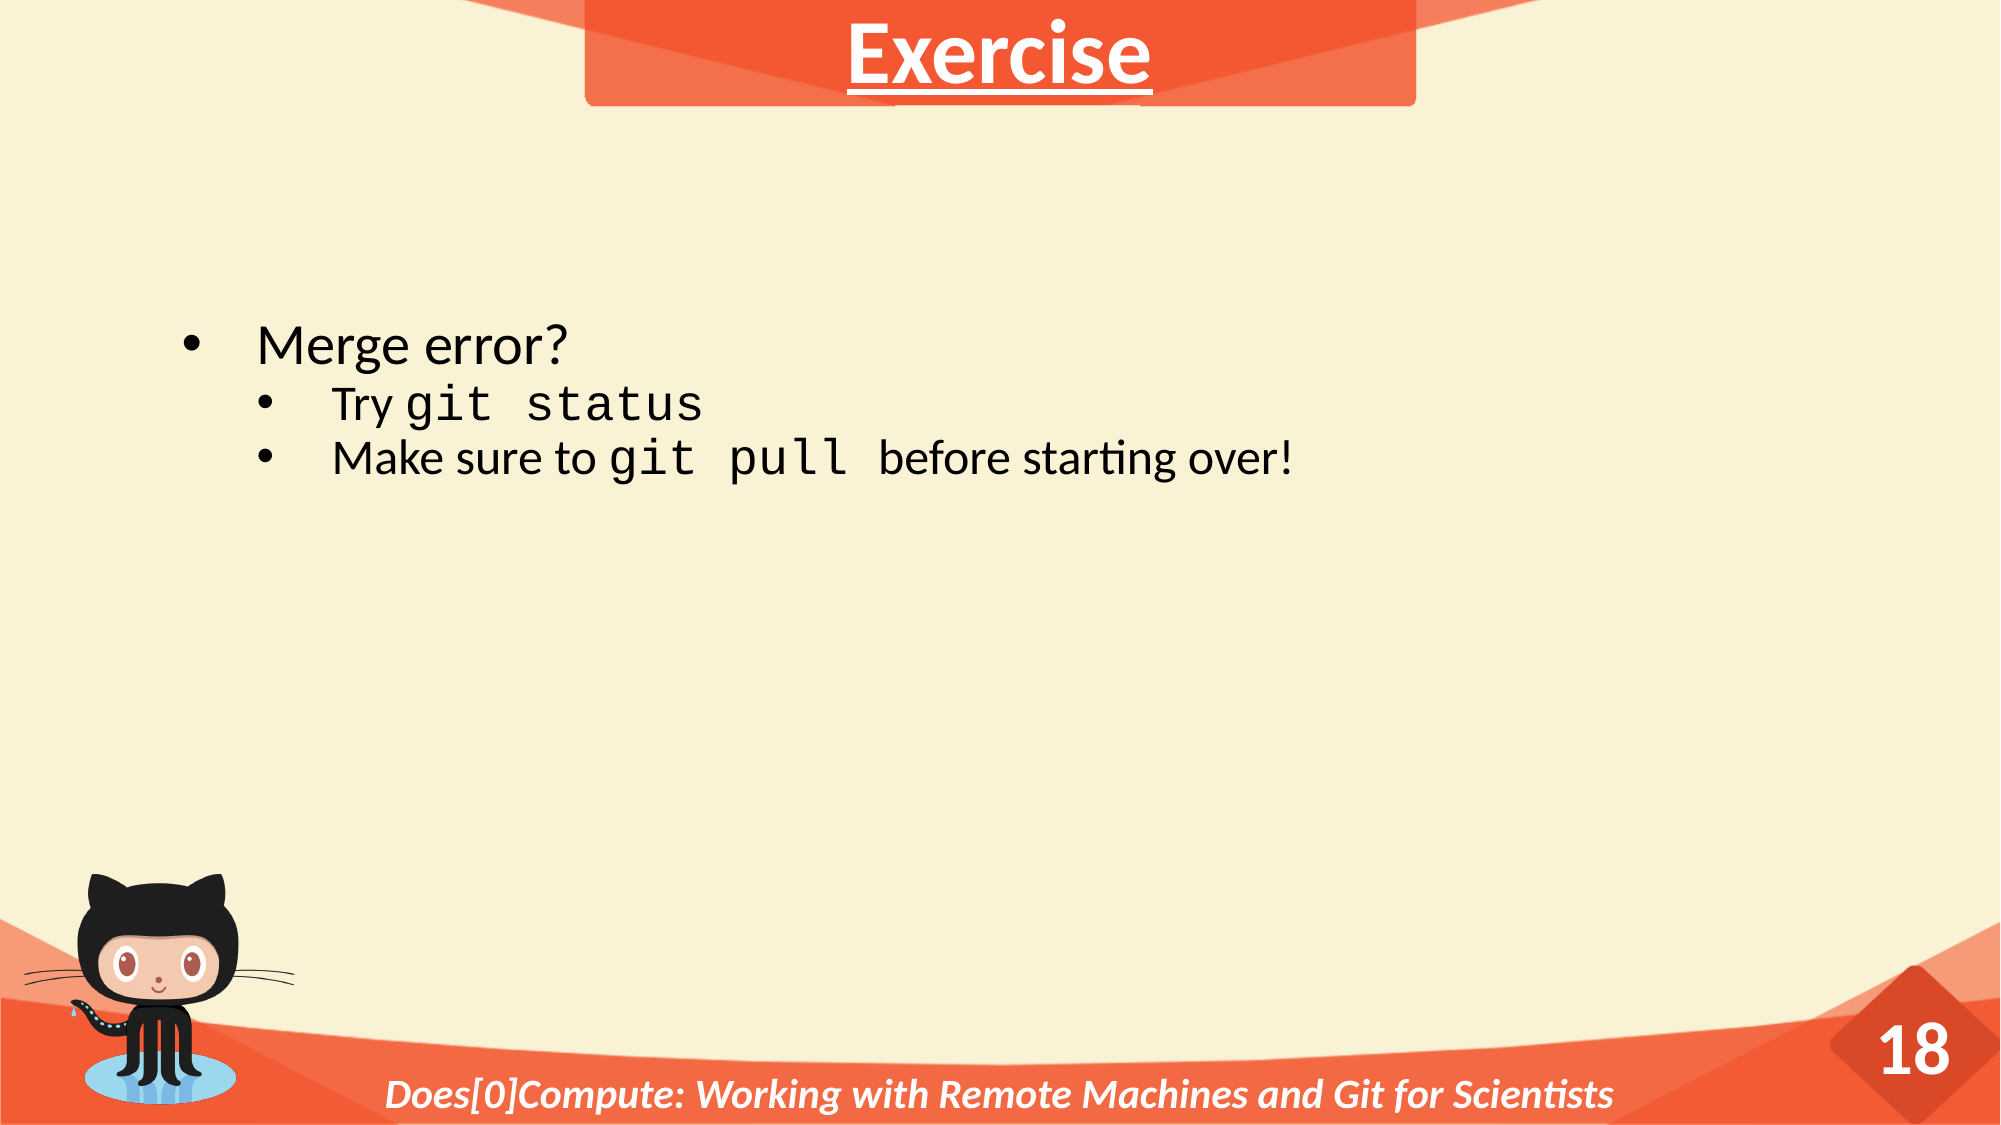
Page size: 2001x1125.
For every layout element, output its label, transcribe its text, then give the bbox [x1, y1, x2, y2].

text_box Does[0]Compute: Working with Remote Machines and Git for Scientists [363, 1059, 1637, 1125]
picture [0, 0, 2001, 1125]
list Merge error? Try git status Make sure to git pull before starting over! [137, 299, 1863, 1014]
text_box Exercise [734, 0, 1266, 108]
slide_number 18 [1849, 989, 1978, 1100]
